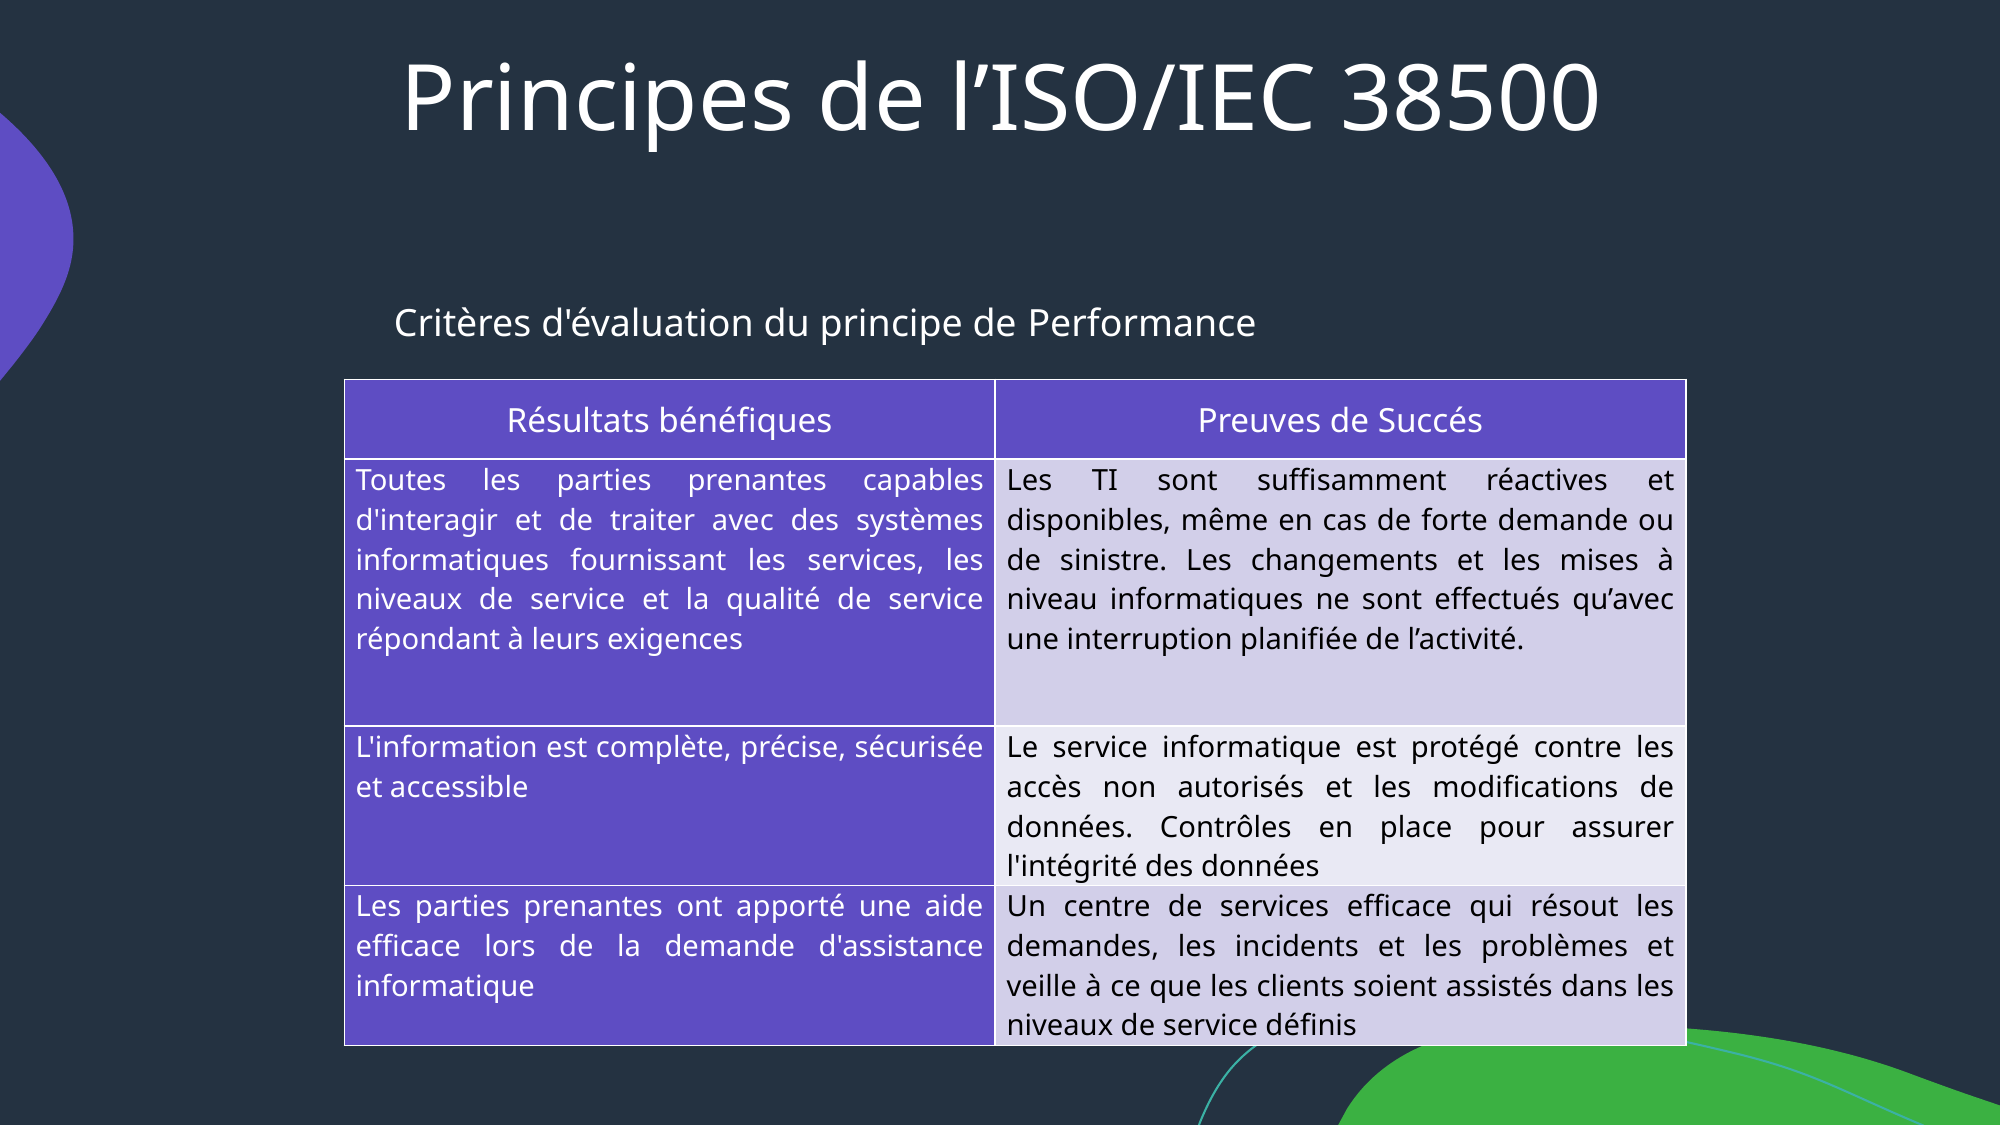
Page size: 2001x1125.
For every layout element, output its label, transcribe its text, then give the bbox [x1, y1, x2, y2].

table_cell Toutes les parties prenantes capables d'interagir et de traiter avec des systèmes informatiques fournissant les services, les niveaux de service et la qualité de service répondant à leurs exigences [345, 460, 994, 725]
table_header Preuves de Succés [996, 380, 1685, 458]
table_cell Les parties prenantes ont apporté une aide efficace lors de la demande d'assistance informatique [345, 886, 994, 1045]
table_cell Un centre de services efficace qui résout les demandes, les incidents et les problèmes et veille à ce que les clients soient assistés dans les niveaux de service définis [996, 886, 1685, 1045]
table_cell Les TI sont suffisamment réactives et disponibles, même en cas de forte demande ou de sinistre. Les changements et les mises à niveau informatiques ne sont effectués qu’avec une interruption planifiée de l’activité. [996, 460, 1685, 725]
table_header Résultats bénéfiques [345, 380, 994, 458]
table_cell Le service informatique est protégé contre les accès non autorisés et les modifications de données. Contrôles en place pour assurer l'intégrité des données [996, 727, 1685, 885]
text_box Critères d'évaluation du principe de Performance [379, 292, 1272, 390]
title Principes de l’ISO/IEC 38500 [385, 7, 1804, 195]
table_cell L'information est complète, précise, sécurisée et accessible [345, 727, 994, 885]
